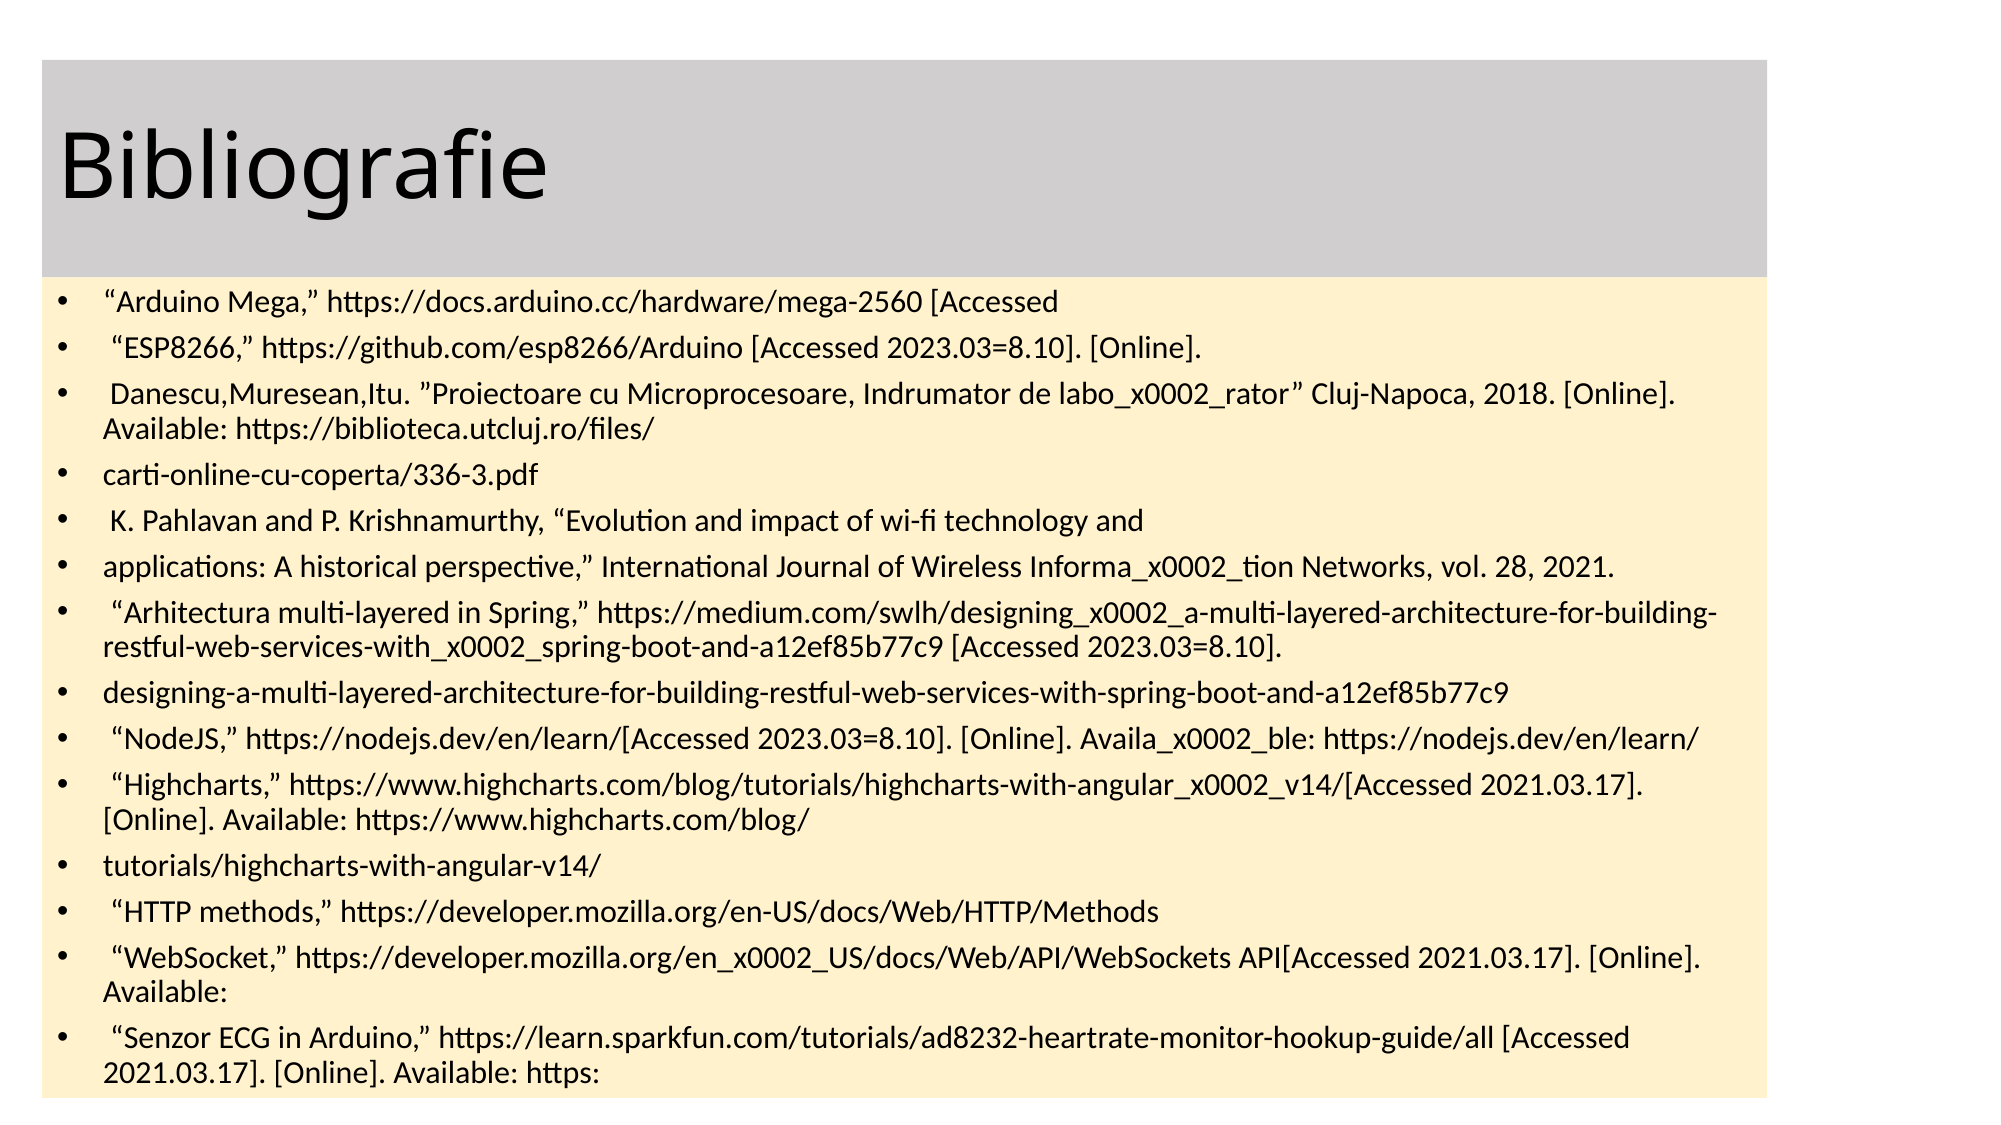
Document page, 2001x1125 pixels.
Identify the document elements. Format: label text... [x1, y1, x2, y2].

title Bibliografie [42, 59, 1768, 277]
list “Arduino Mega,” https://docs.arduino.cc/hardware/mega-2560 [Accessed “ESP8266,” https://github.com/esp8266/Arduino [Accessed 2023.03=8.10]. [Online]. Danescu,Muresean,Itu. ”Proiectoare cu Microprocesoare, Indrumator de labo_x0002_rator” Cluj-Napoca, 2018. [Online]. Available: https://biblioteca.utcluj.ro/files/ carti-online-cu-coperta/336-3.pdf K. Pahlavan and P. Krishnamurthy, “Evolution and impact of wi-fi technology and applications: A historical perspective,” International Journal of Wireless Informa_x0002_tion Networks, vol. 28, 2021. “Arhitectura multi-layered in Spring,” https://medium.com/swlh/designing_x0002_a-multi-layered-architecture-for-building-restful-web-services-with_x0002_spring-boot-and-a12ef85b77c9 [Accessed 2023.03=8.10]. designing-a-multi-layered-architecture-for-building-restful-web-services-with-spring-boot-and-a12ef85b77c9 “NodeJS,” https://nodejs.dev/en/learn/[Accessed 2023.03=8.10]. [Online]. Availa_x0002_ble: https://nodejs.dev/en/learn/ “Highcharts,” https://www.highcharts.com/blog/tutorials/highcharts-with-angular_x0002_v14/[Accessed 2021.03.17]. [Online]. Available: https://www.highcharts.com/blog/ tutorials/highcharts-with-angular-v14/ “HTTP methods,” https://developer.mozilla.org/en-US/docs/Web/HTTP/Methods “WebSocket,” https://developer.mozilla.org/en_x0002_US/docs/Web/API/WebSockets API[Accessed 2021.03.17]. [Online]. Available: “Senzor ECG in Arduino,” https://learn.sparkfun.com/tutorials/ad8232-heartrate-monitor-hookup-guide/all [Accessed 2021.03.17]. [Online]. Available: https: [42, 277, 1768, 1098]
